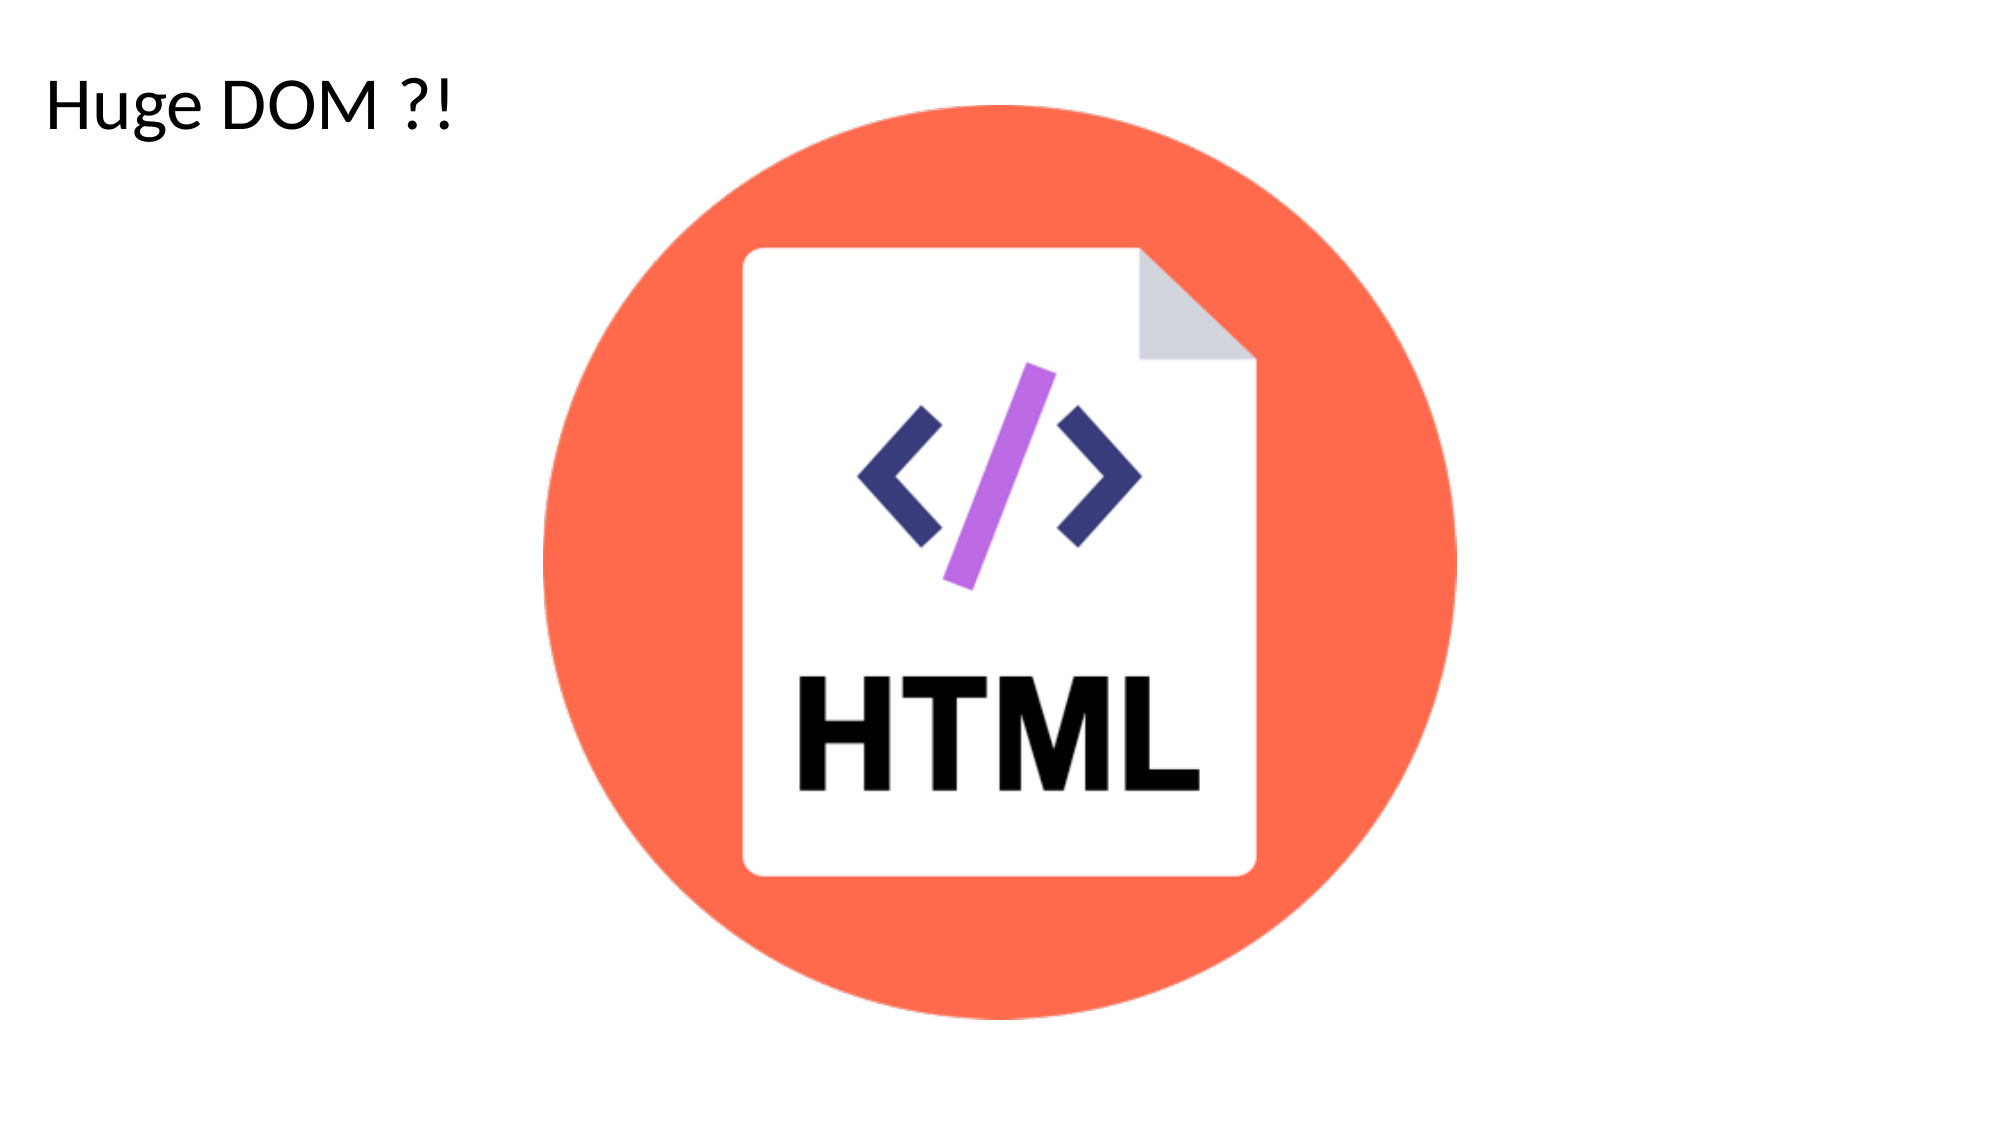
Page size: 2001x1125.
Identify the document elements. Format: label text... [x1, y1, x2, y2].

text_box Huge DOM ?! [26, 46, 477, 152]
picture [543, 105, 1457, 1020]
